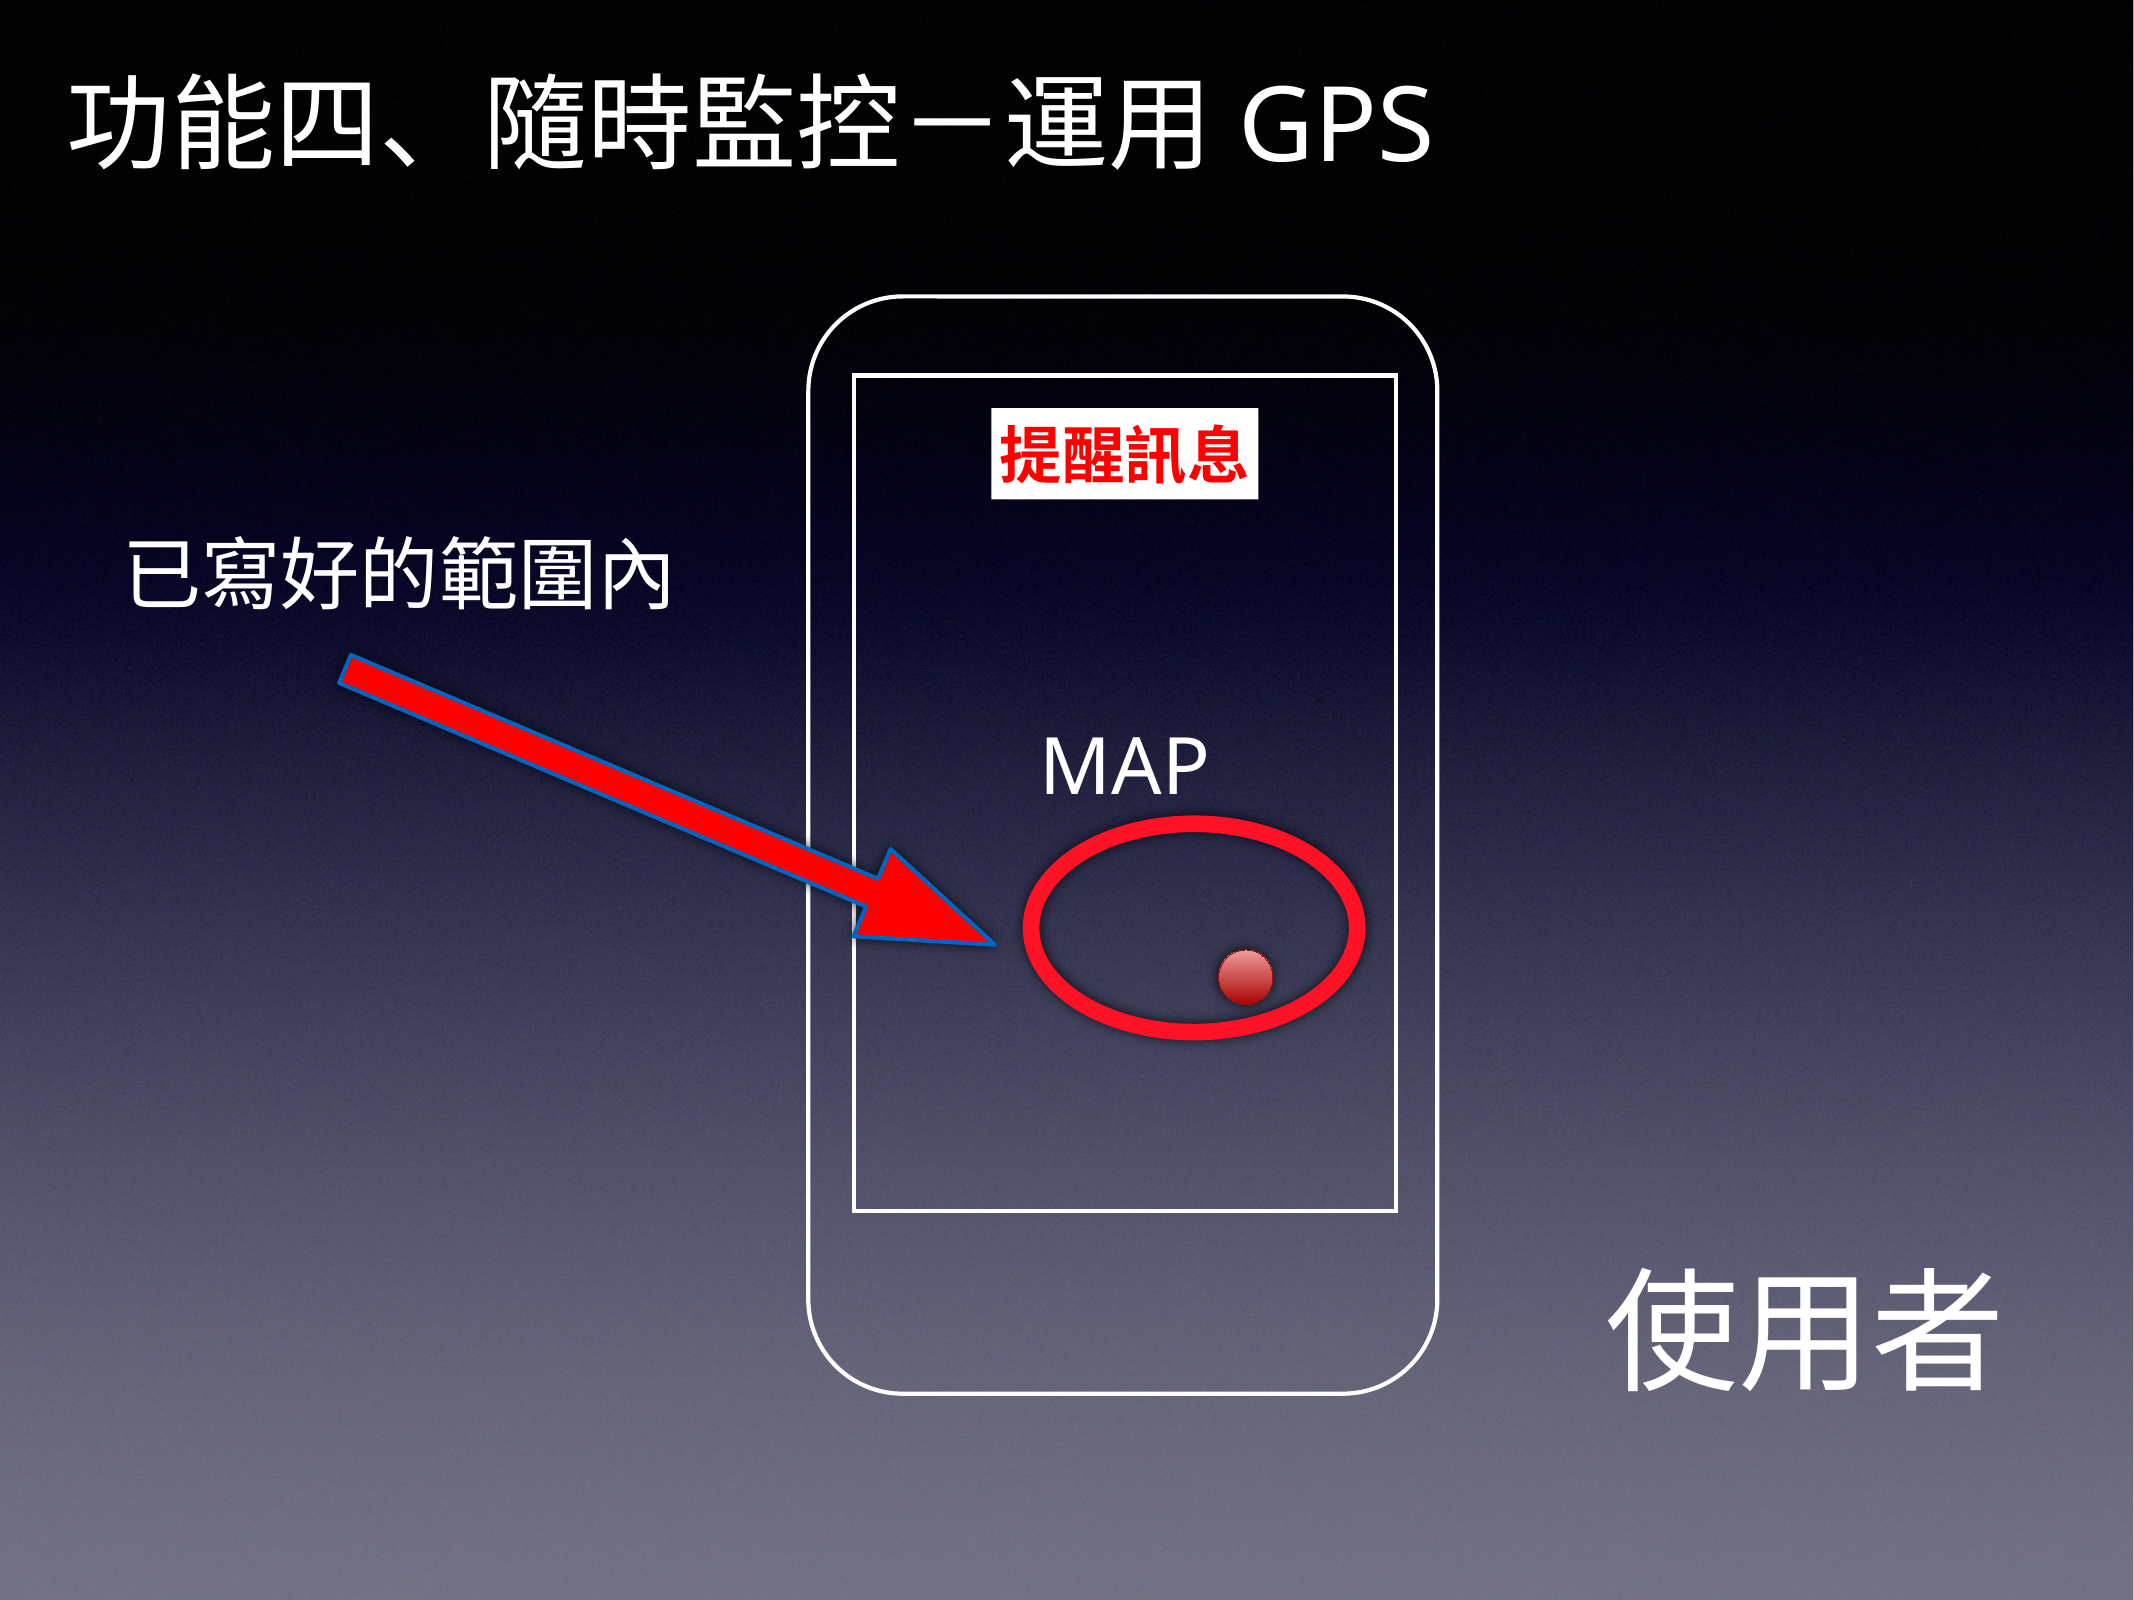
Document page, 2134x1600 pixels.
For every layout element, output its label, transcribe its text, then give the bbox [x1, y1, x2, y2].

text_box 功能四、隨時監控－運用GPS [58, 48, 1444, 191]
text_box MAP [1031, 707, 1219, 819]
text_box [1031, 823, 1358, 1033]
text_box [808, 296, 1438, 1394]
picture [0, 0, 2134, 1600]
text_box [339, 654, 995, 945]
text_box 提醒訊息 [991, 408, 1259, 500]
text_box [853, 375, 1396, 1212]
text_box 已寫好的範圍內 [113, 515, 686, 628]
text_box 使用者 [1596, 1238, 2014, 1416]
